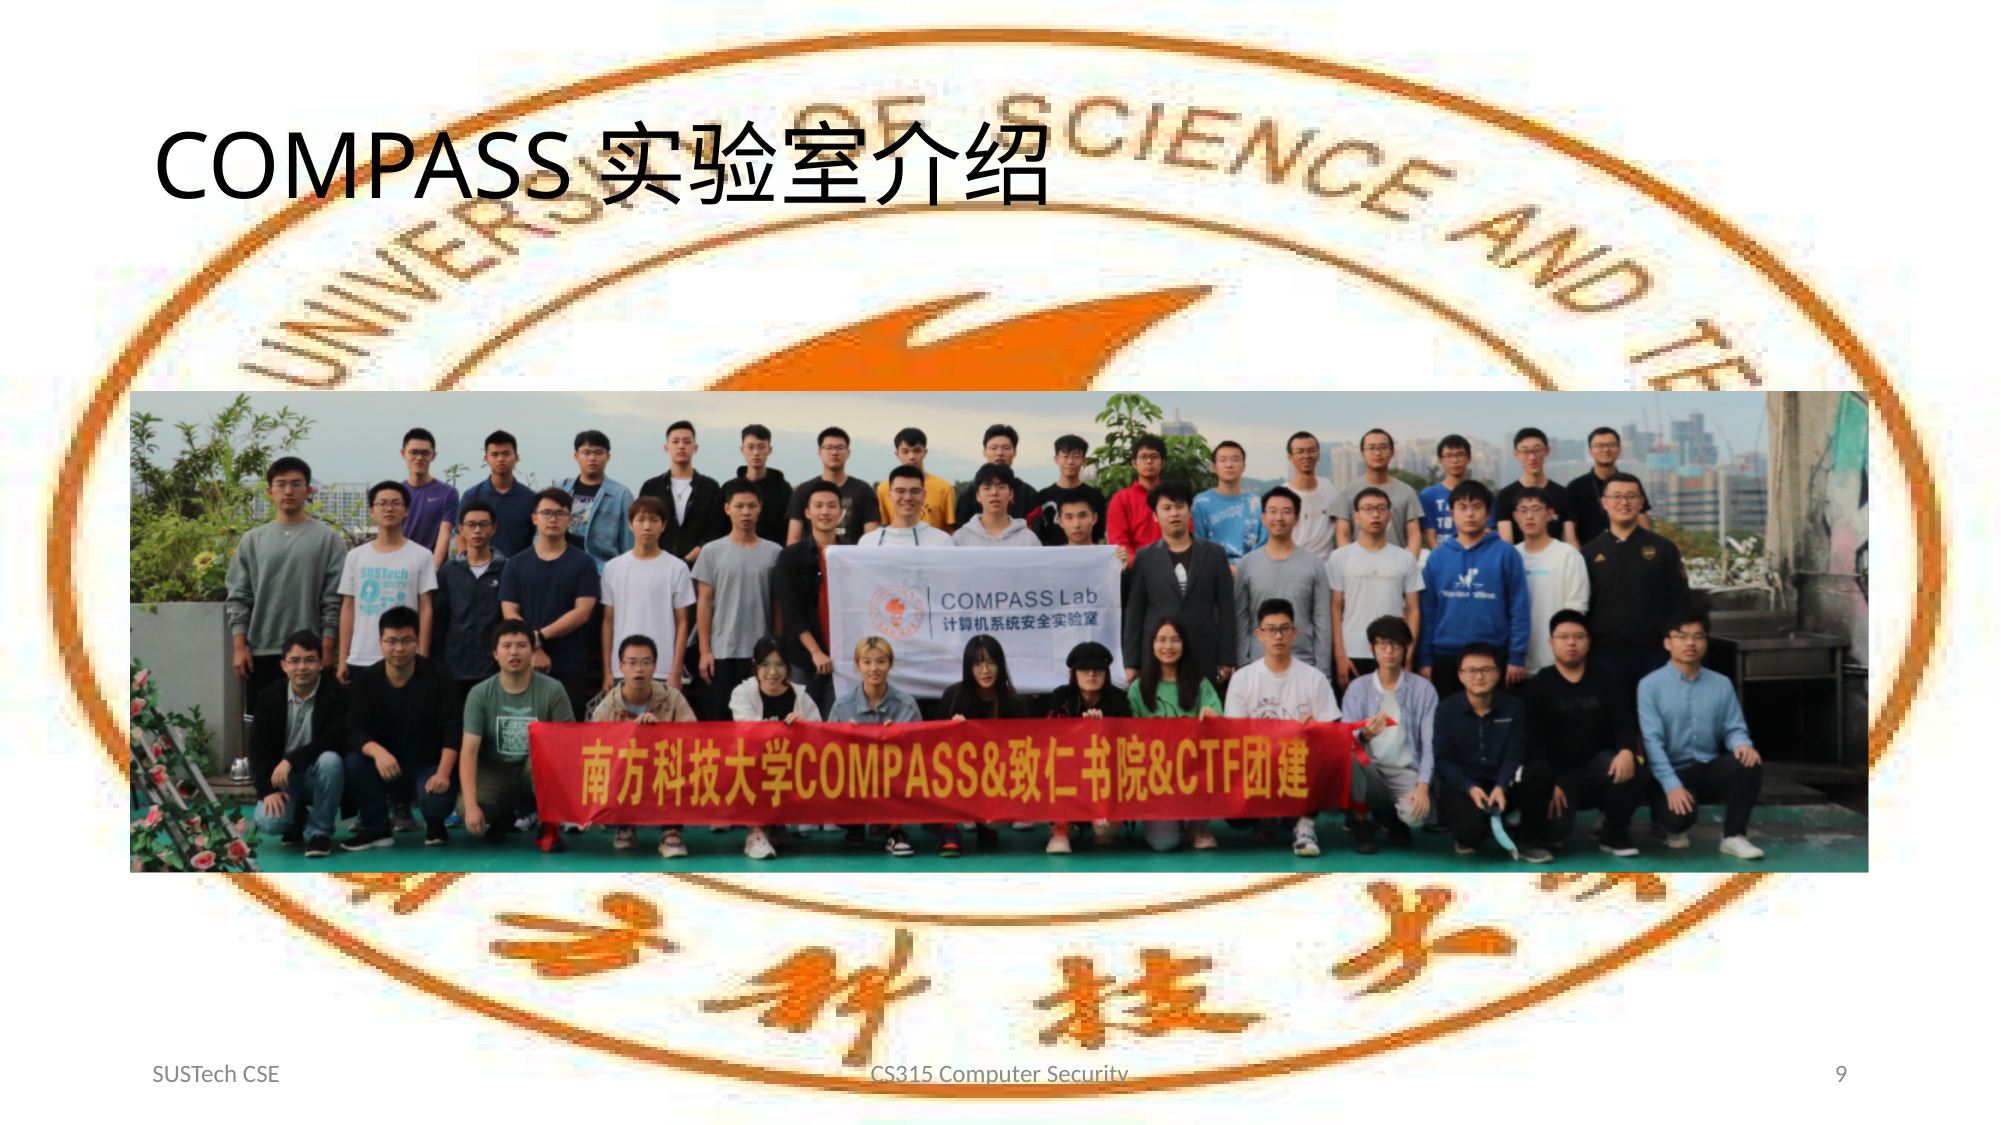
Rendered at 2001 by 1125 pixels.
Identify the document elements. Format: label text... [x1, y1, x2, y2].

slide_number 9 [1412, 1042, 1863, 1103]
picture [0, 0, 2001, 1125]
slide_number SUSTech CSE [137, 1042, 588, 1103]
footer CS315 Computer Security [662, 1042, 1338, 1103]
title COMPASS实验室介绍 [137, 59, 1863, 278]
